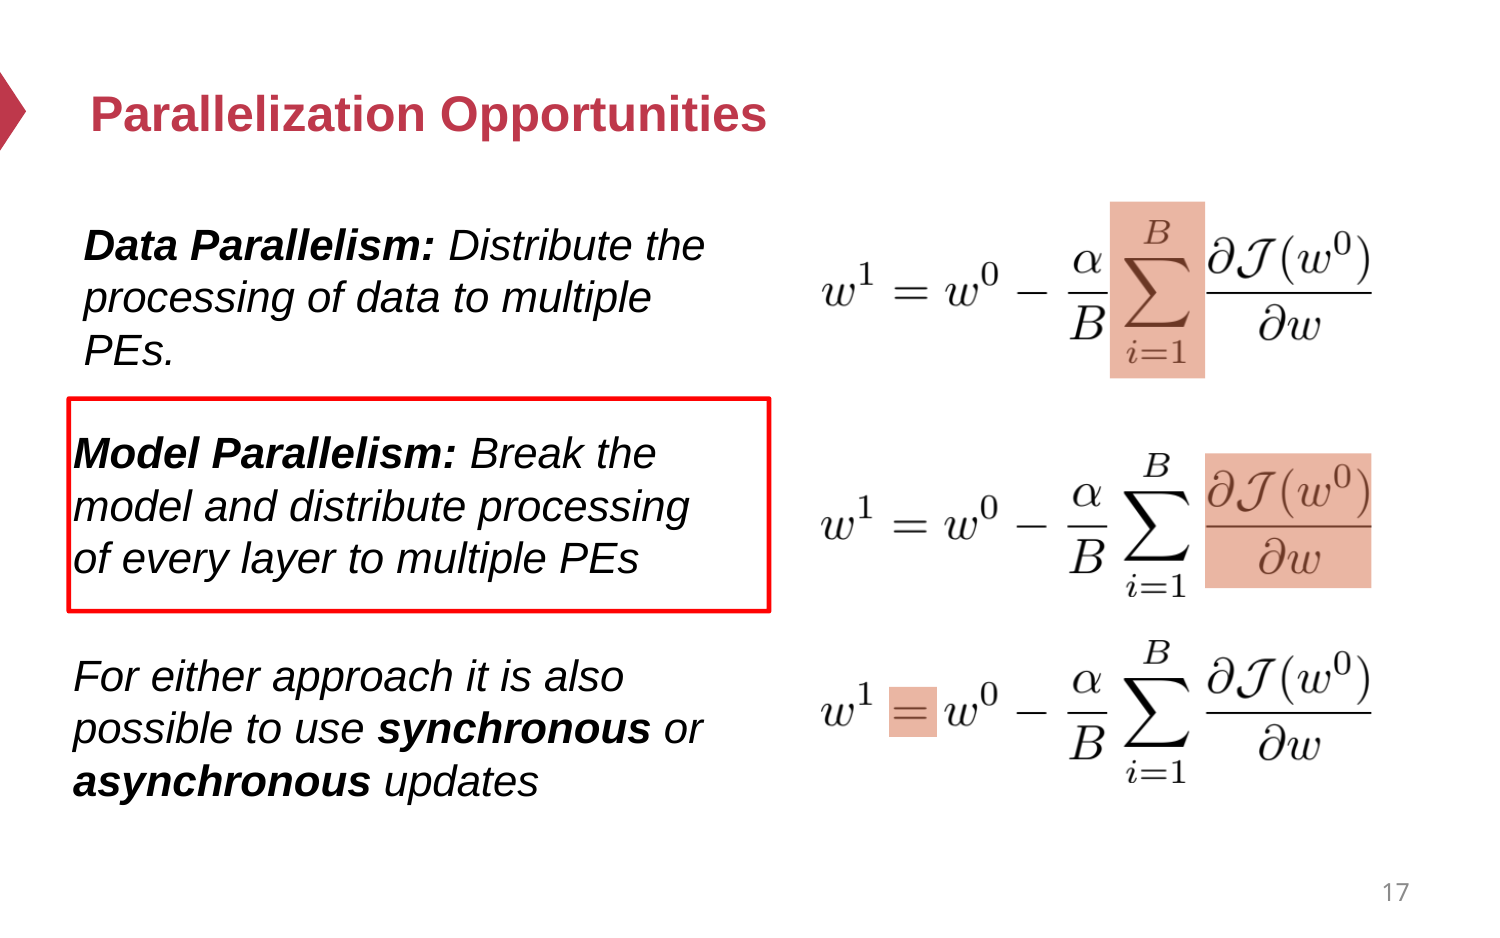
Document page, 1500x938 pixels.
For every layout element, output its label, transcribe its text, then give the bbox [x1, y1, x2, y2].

text_box Data Parallelism: Distribute the processing of data to multiple PEs. [68, 208, 751, 382]
slide_number 17 [1074, 868, 1425, 919]
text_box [820, 640, 1372, 784]
picture [820, 220, 1372, 364]
title Parallelization Opportunities [75, 37, 1425, 186]
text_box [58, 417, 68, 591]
text_box [1109, 201, 1206, 218]
text_box [1109, 373, 1206, 379]
text_box [68, 398, 770, 612]
text_box For either approach it is also possible to use synchronous or asynchronous updates [58, 640, 741, 813]
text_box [820, 453, 1372, 597]
